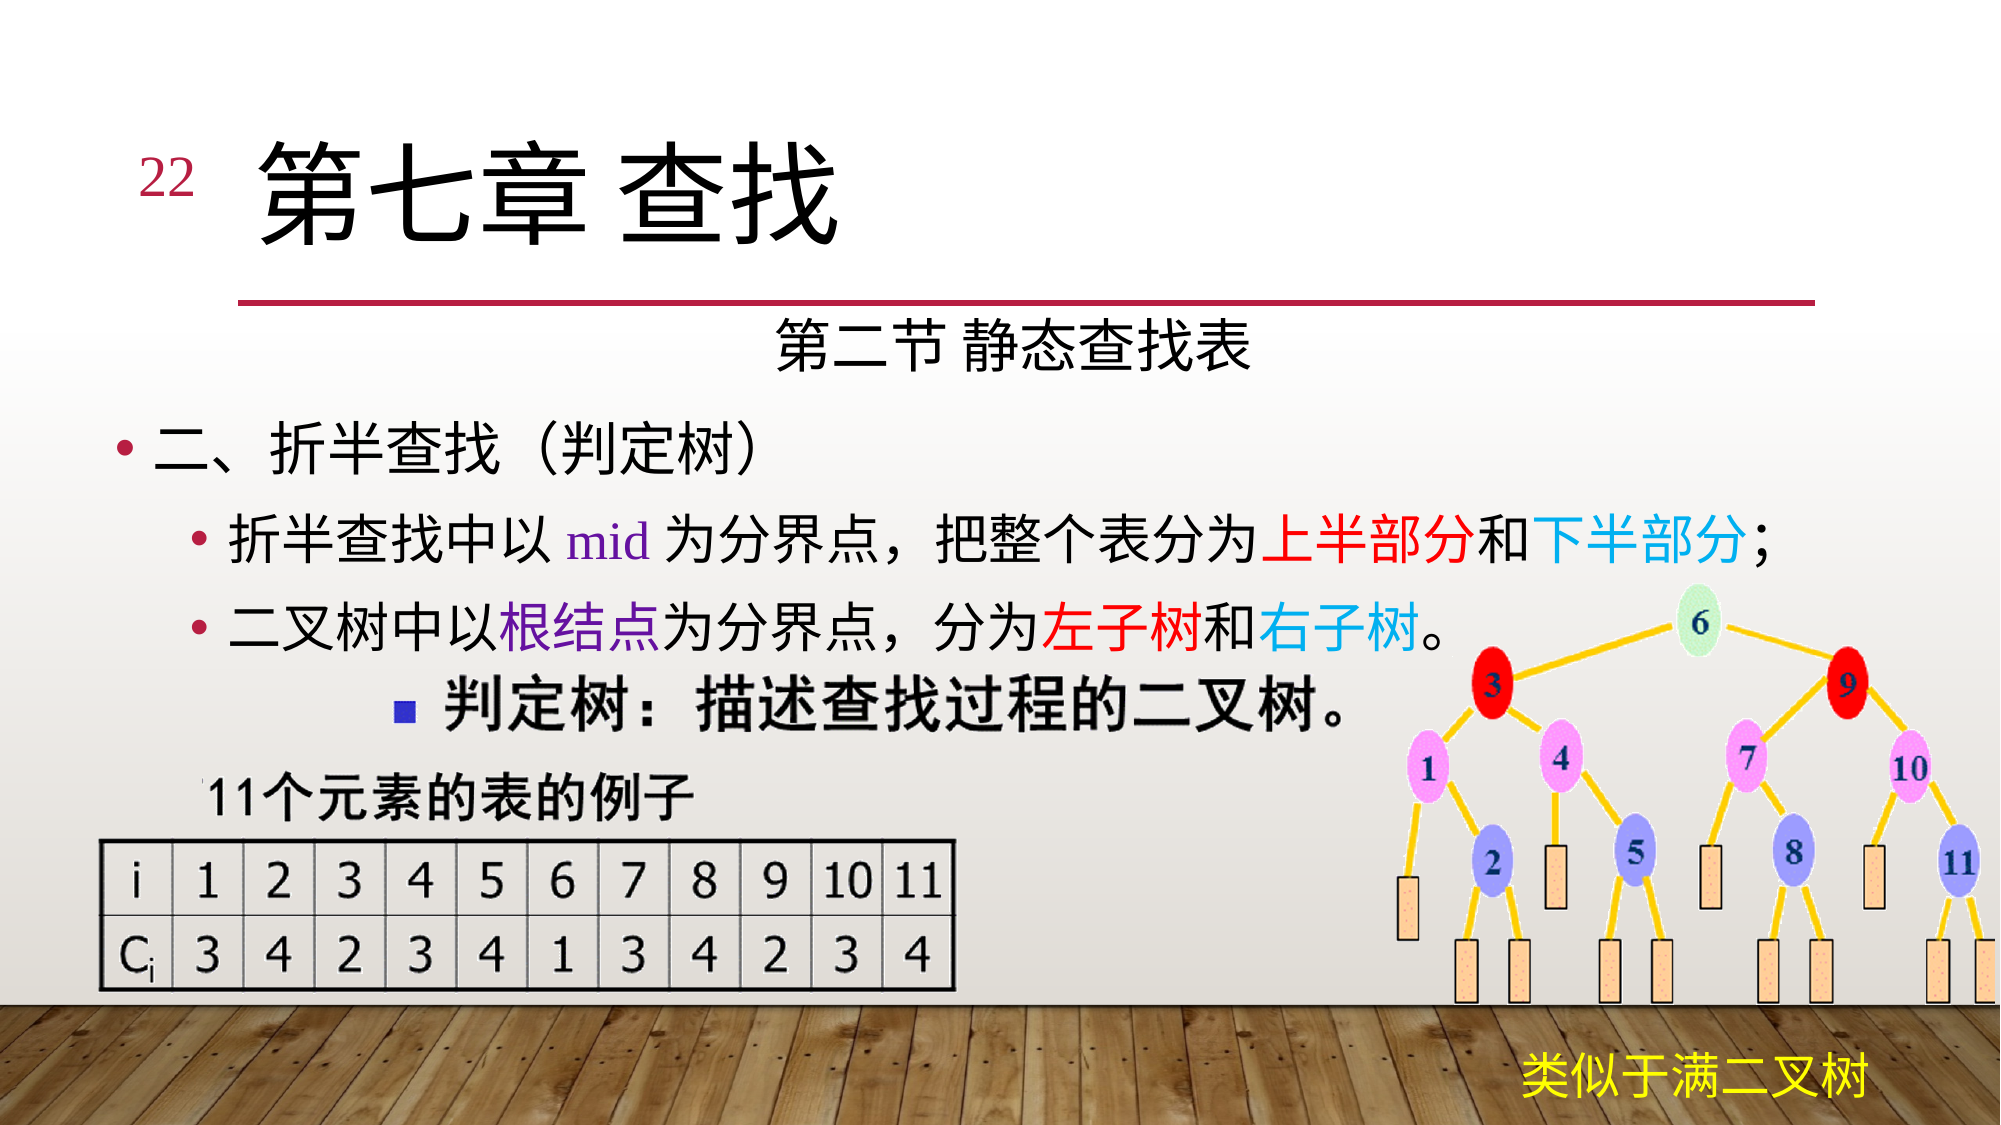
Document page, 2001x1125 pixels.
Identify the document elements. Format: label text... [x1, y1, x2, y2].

slide_number 22 [78, 131, 212, 214]
picture [89, 762, 964, 997]
picture [1388, 612, 1394, 622]
text_box 第二节 静态查找表 [758, 301, 1666, 387]
title 第七章 查找 [238, 131, 1814, 305]
text_box 类似于满二叉树 [1506, 1036, 1886, 1112]
picture [0, 574, 2000, 1125]
list 二、折半查找（判定树） 折半查找中以mid为分界点，把整个表分为上半部分和下半部分； 二叉树中以根结点为分界点，分为左子树和右子树。 [100, 390, 1900, 1091]
picture [371, 655, 1386, 741]
